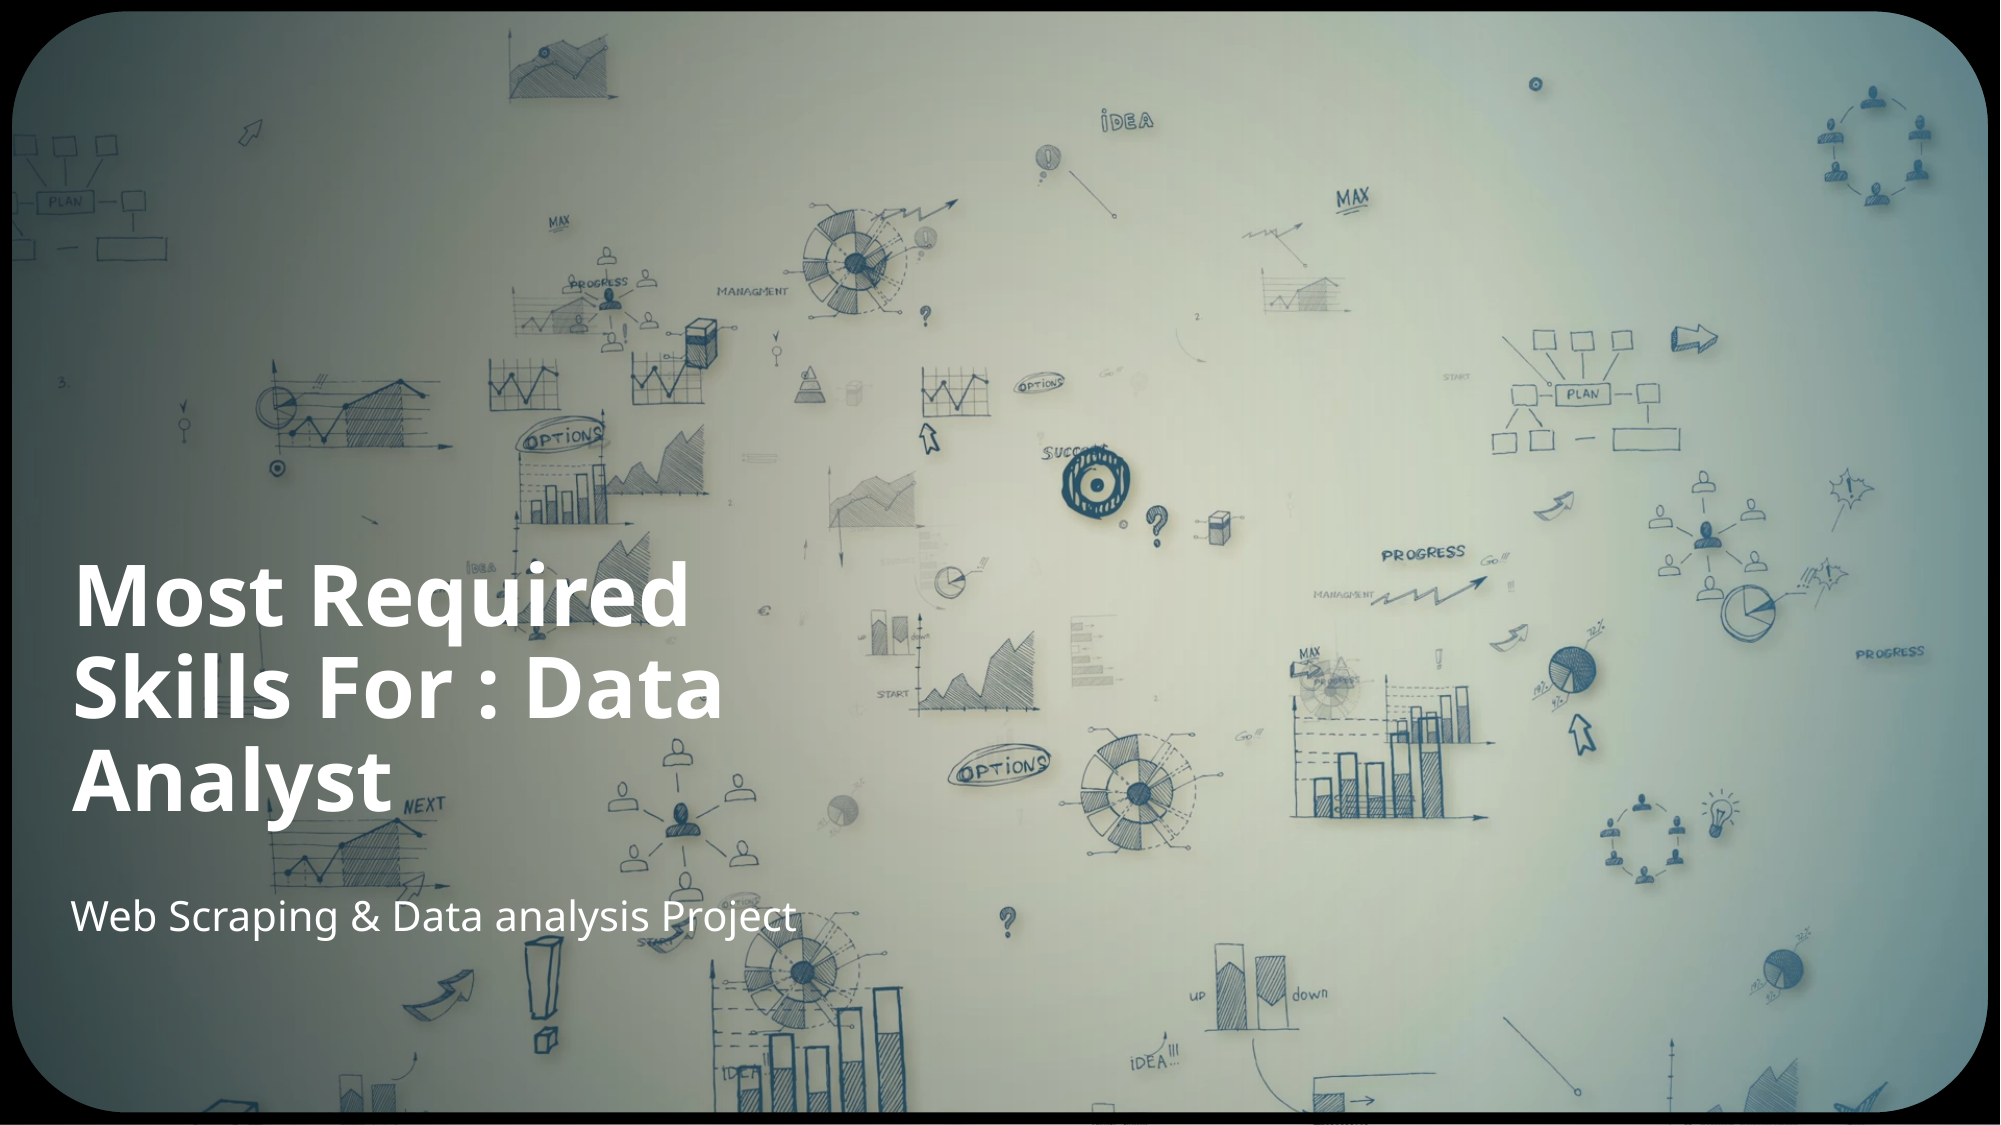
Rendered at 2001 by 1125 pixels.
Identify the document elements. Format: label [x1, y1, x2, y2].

text_box [0, 0, 2000, 1125]
